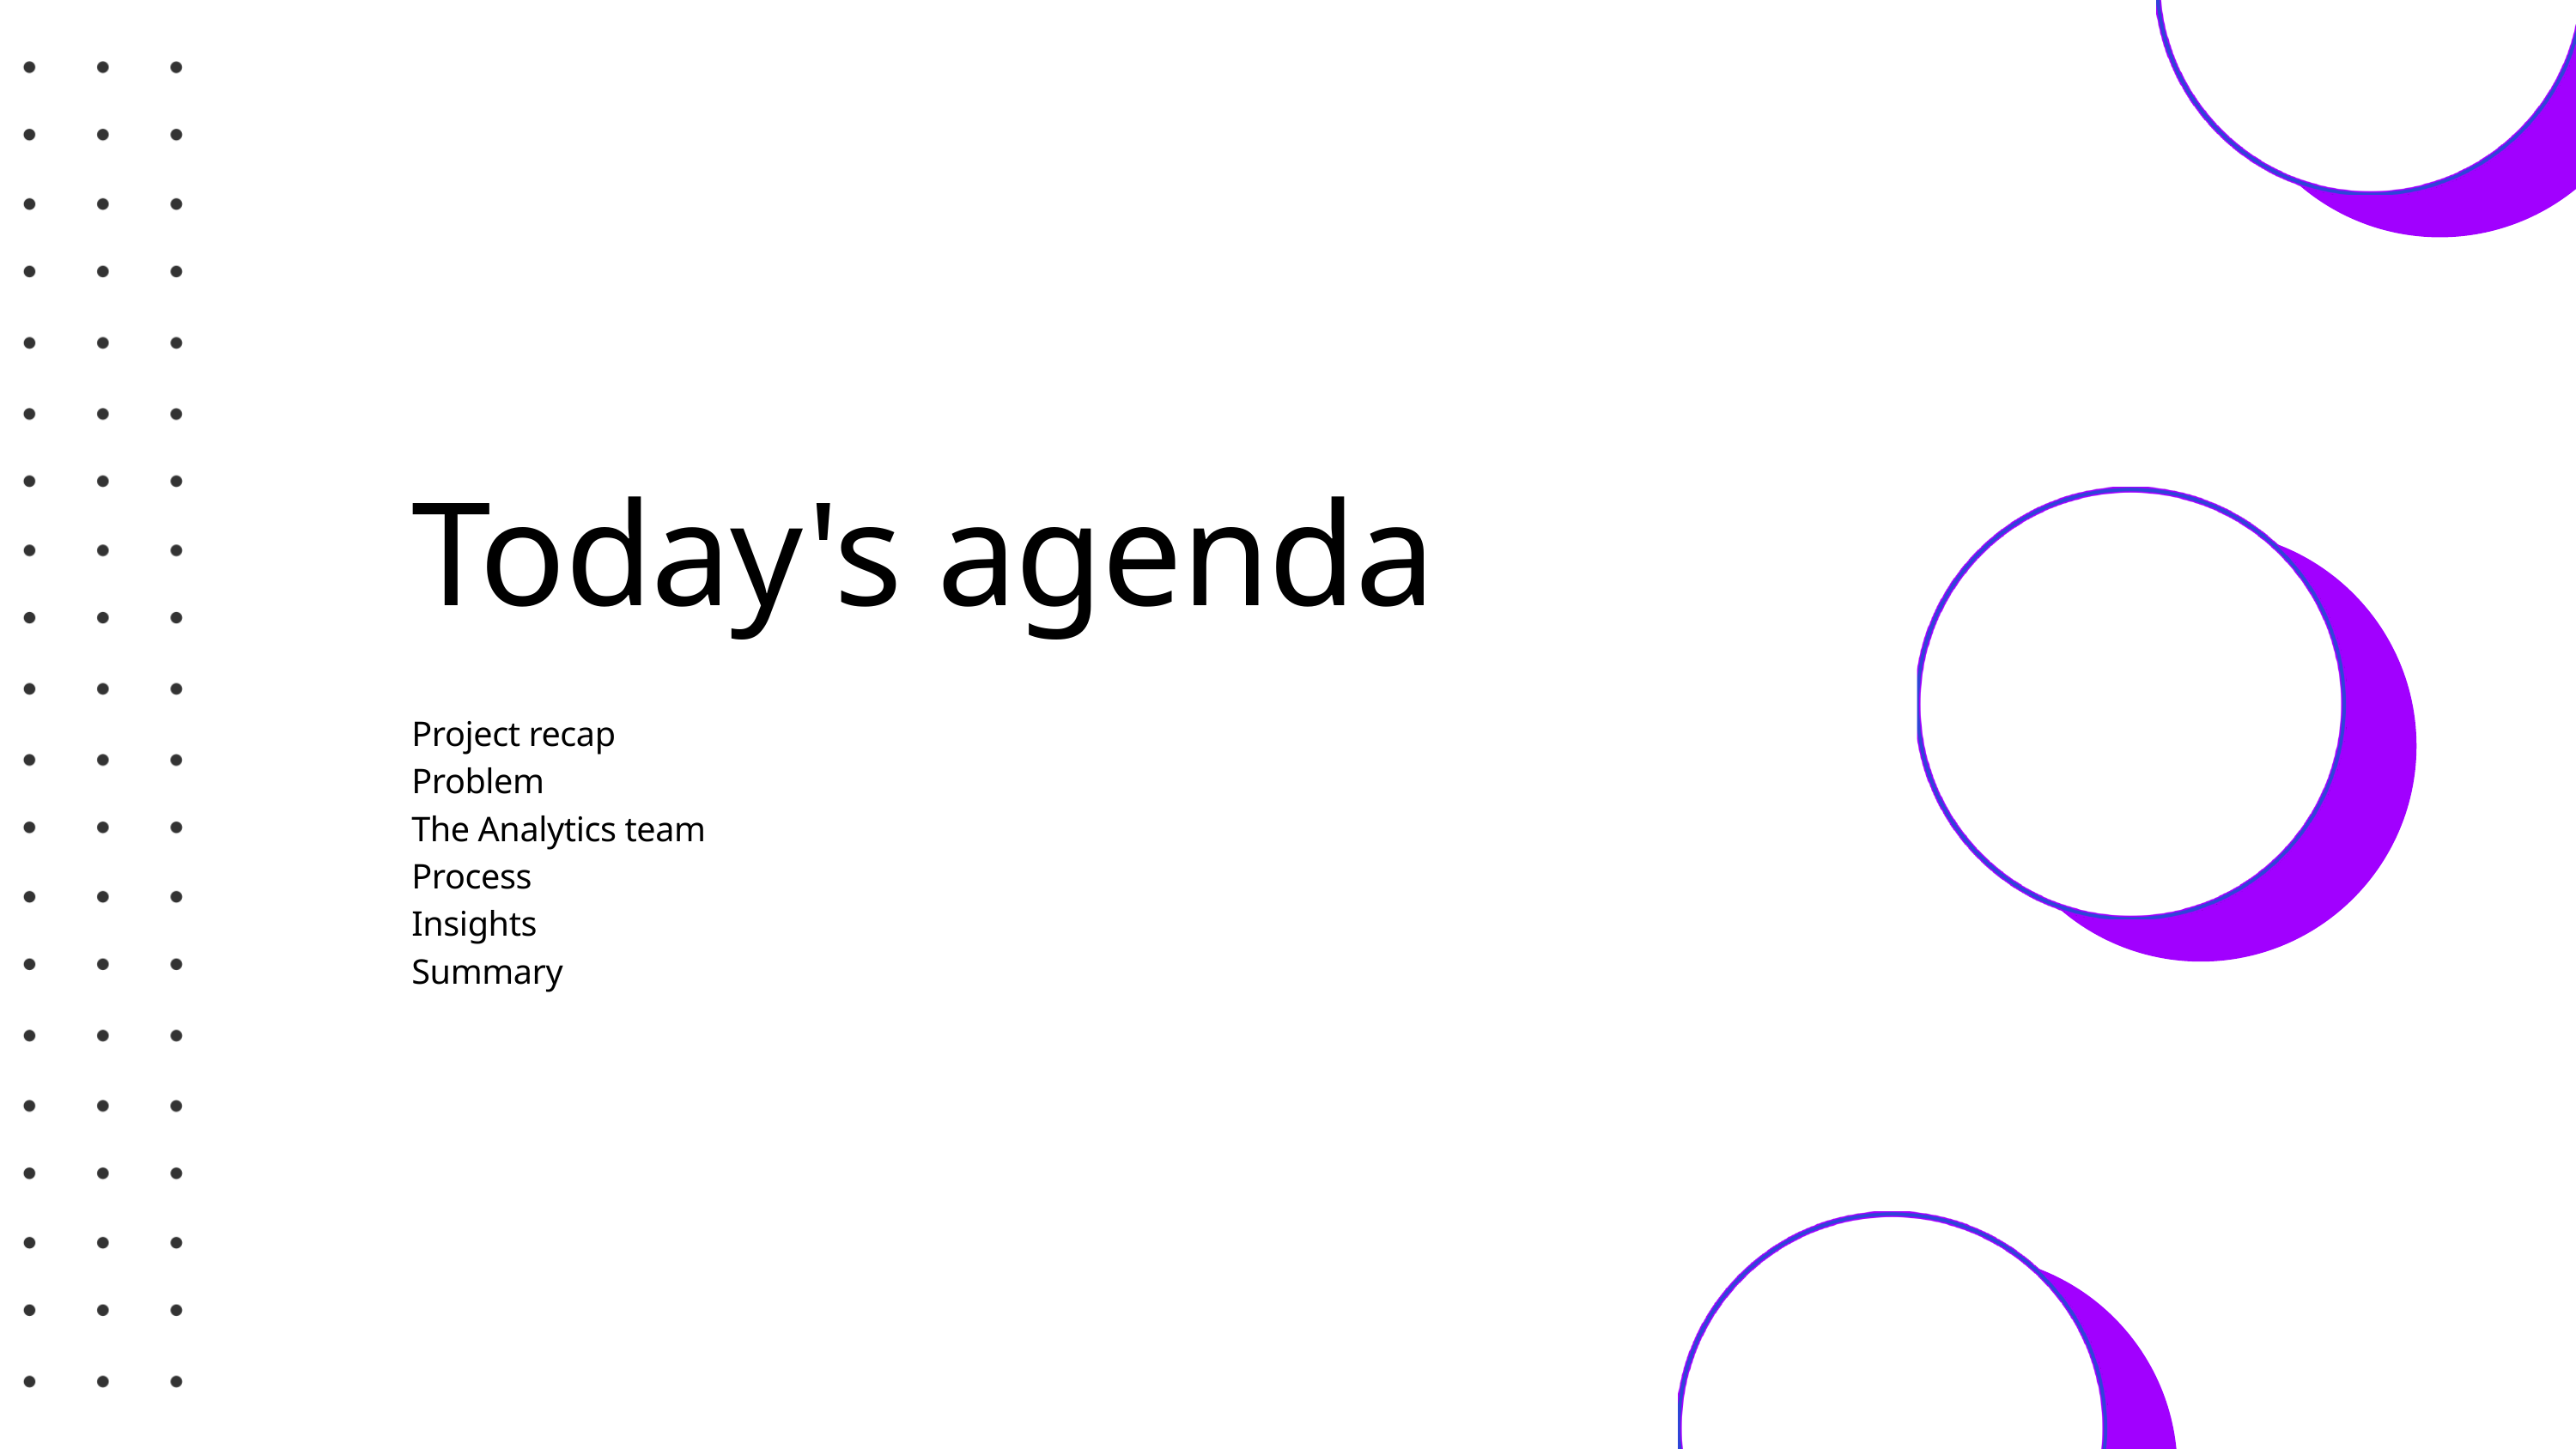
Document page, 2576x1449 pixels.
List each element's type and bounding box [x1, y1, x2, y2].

text_box [0, 57, 187, 1392]
text_box [2155, 0, 2576, 238]
text_box [411, 462, 1634, 993]
text_box [1917, 487, 2417, 962]
text_box [1677, 1210, 2178, 1449]
